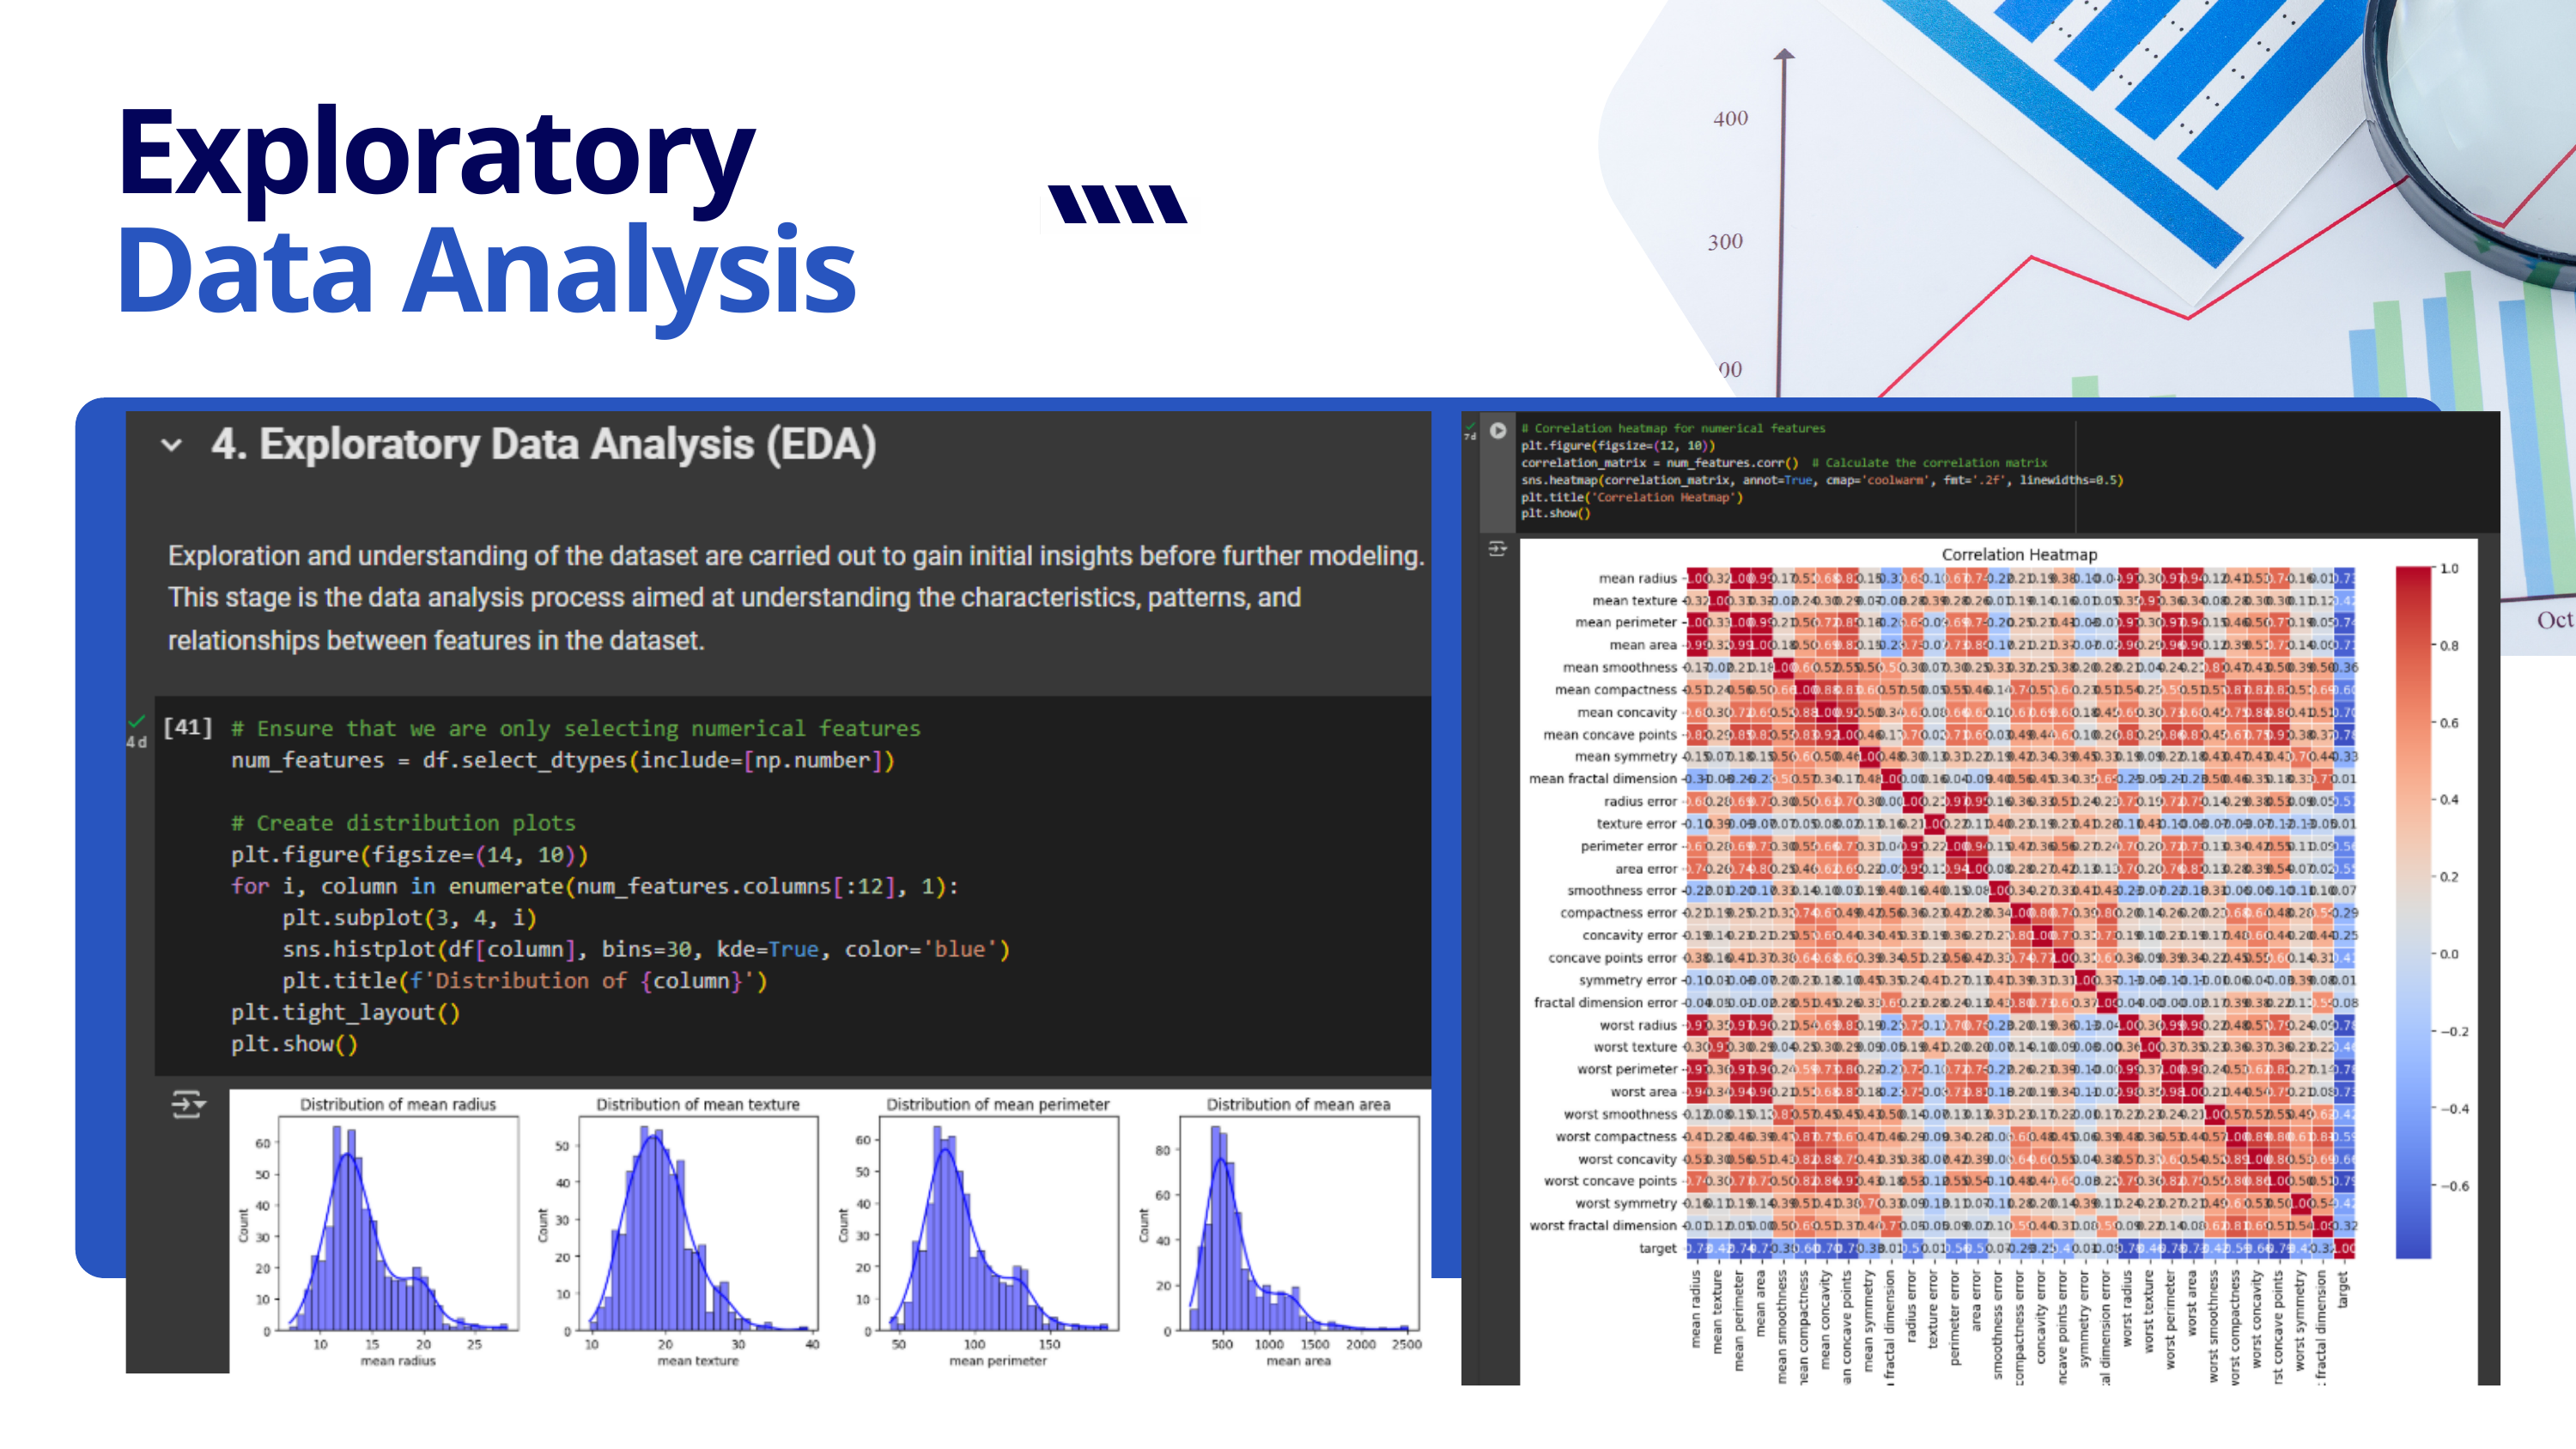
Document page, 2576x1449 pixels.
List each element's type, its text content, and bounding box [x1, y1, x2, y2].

text_box [1040, 185, 1201, 234]
text_box Exploratory [112, 114, 900, 217]
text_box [75, 397, 2446, 1279]
text_box [1461, 664, 2501, 1386]
text_box [125, 1288, 1432, 1373]
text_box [1577, 0, 2576, 657]
text_box Data Analysis [111, 233, 1041, 336]
